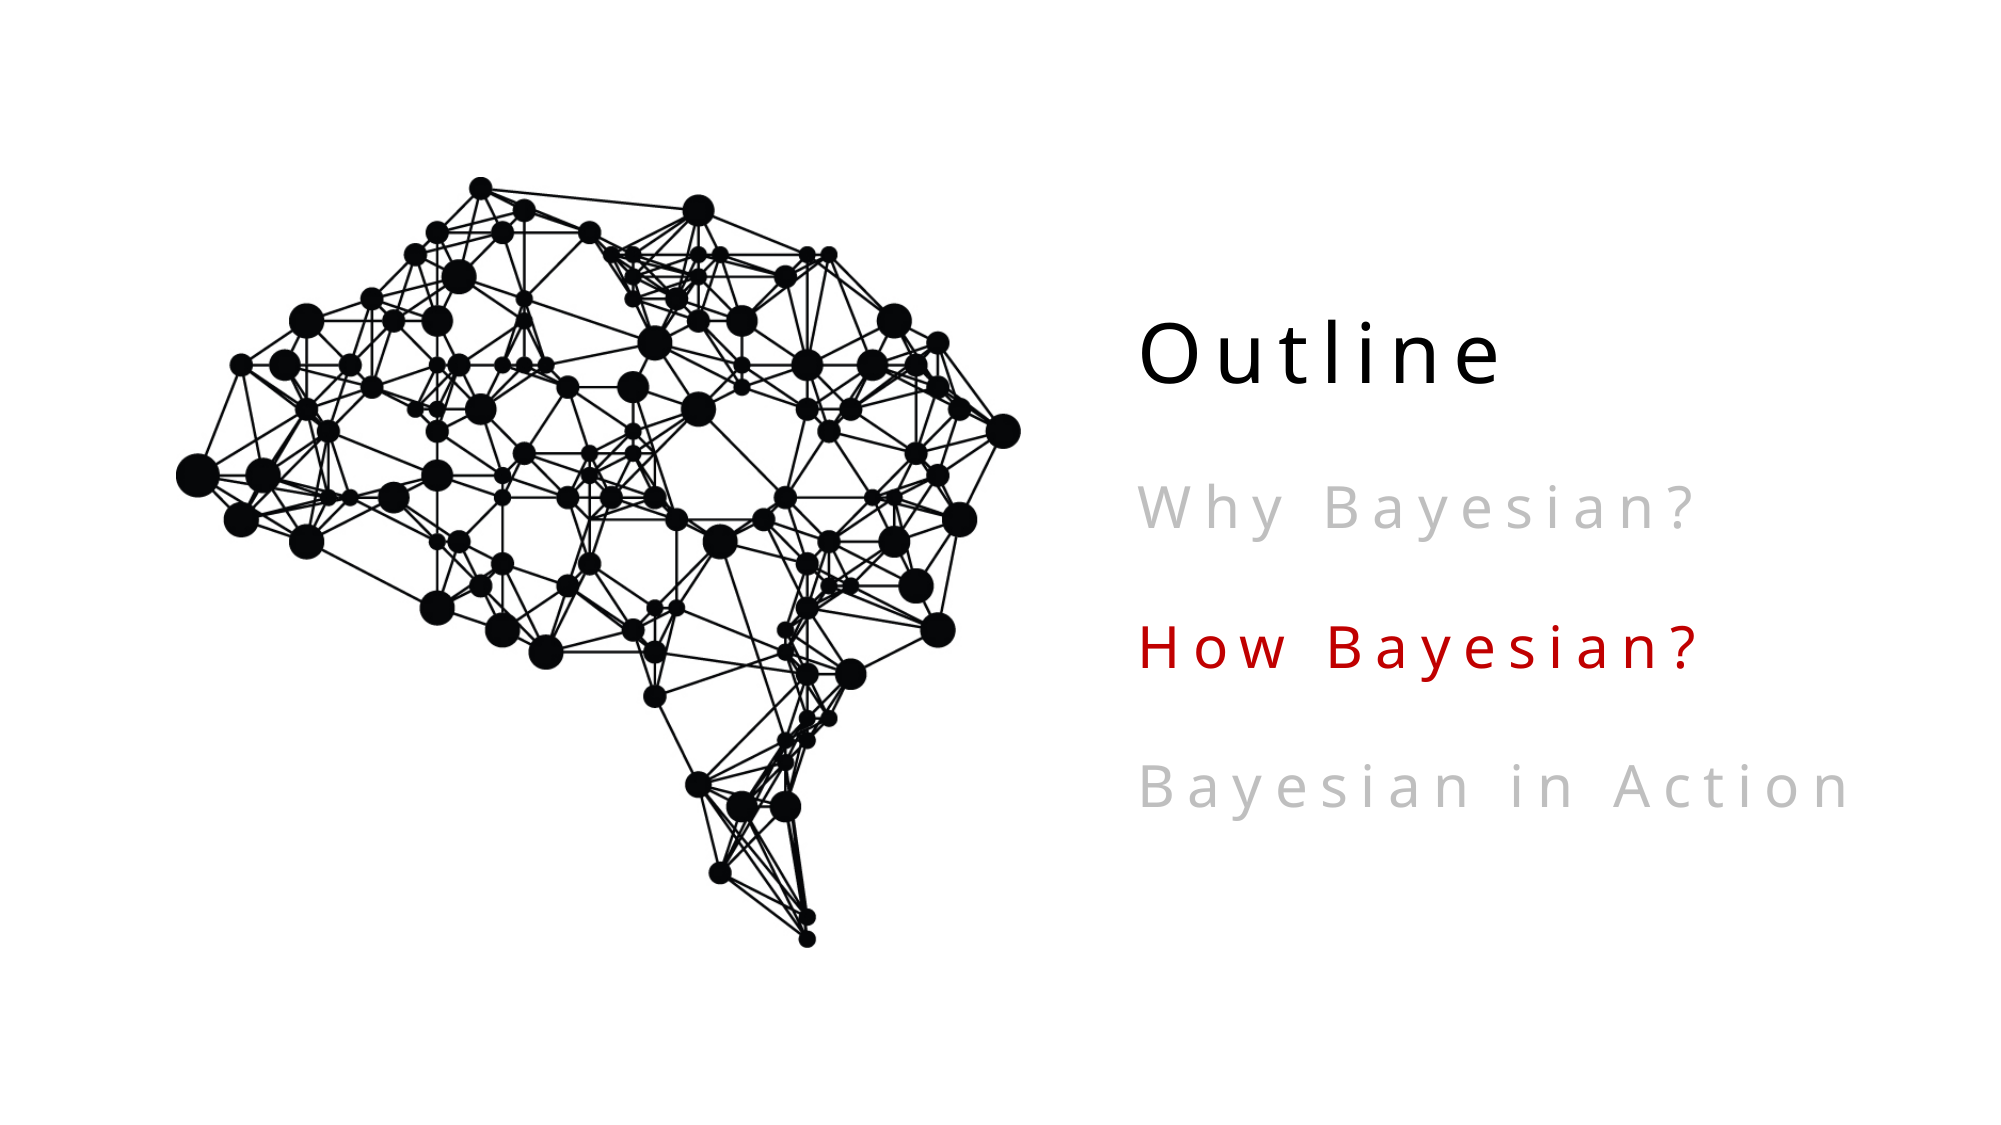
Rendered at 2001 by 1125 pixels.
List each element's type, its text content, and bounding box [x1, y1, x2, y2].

text_box Outline Why Bayesian? How Bayesian? Bayesian in Action [1122, 292, 1871, 827]
picture [176, 177, 1021, 948]
